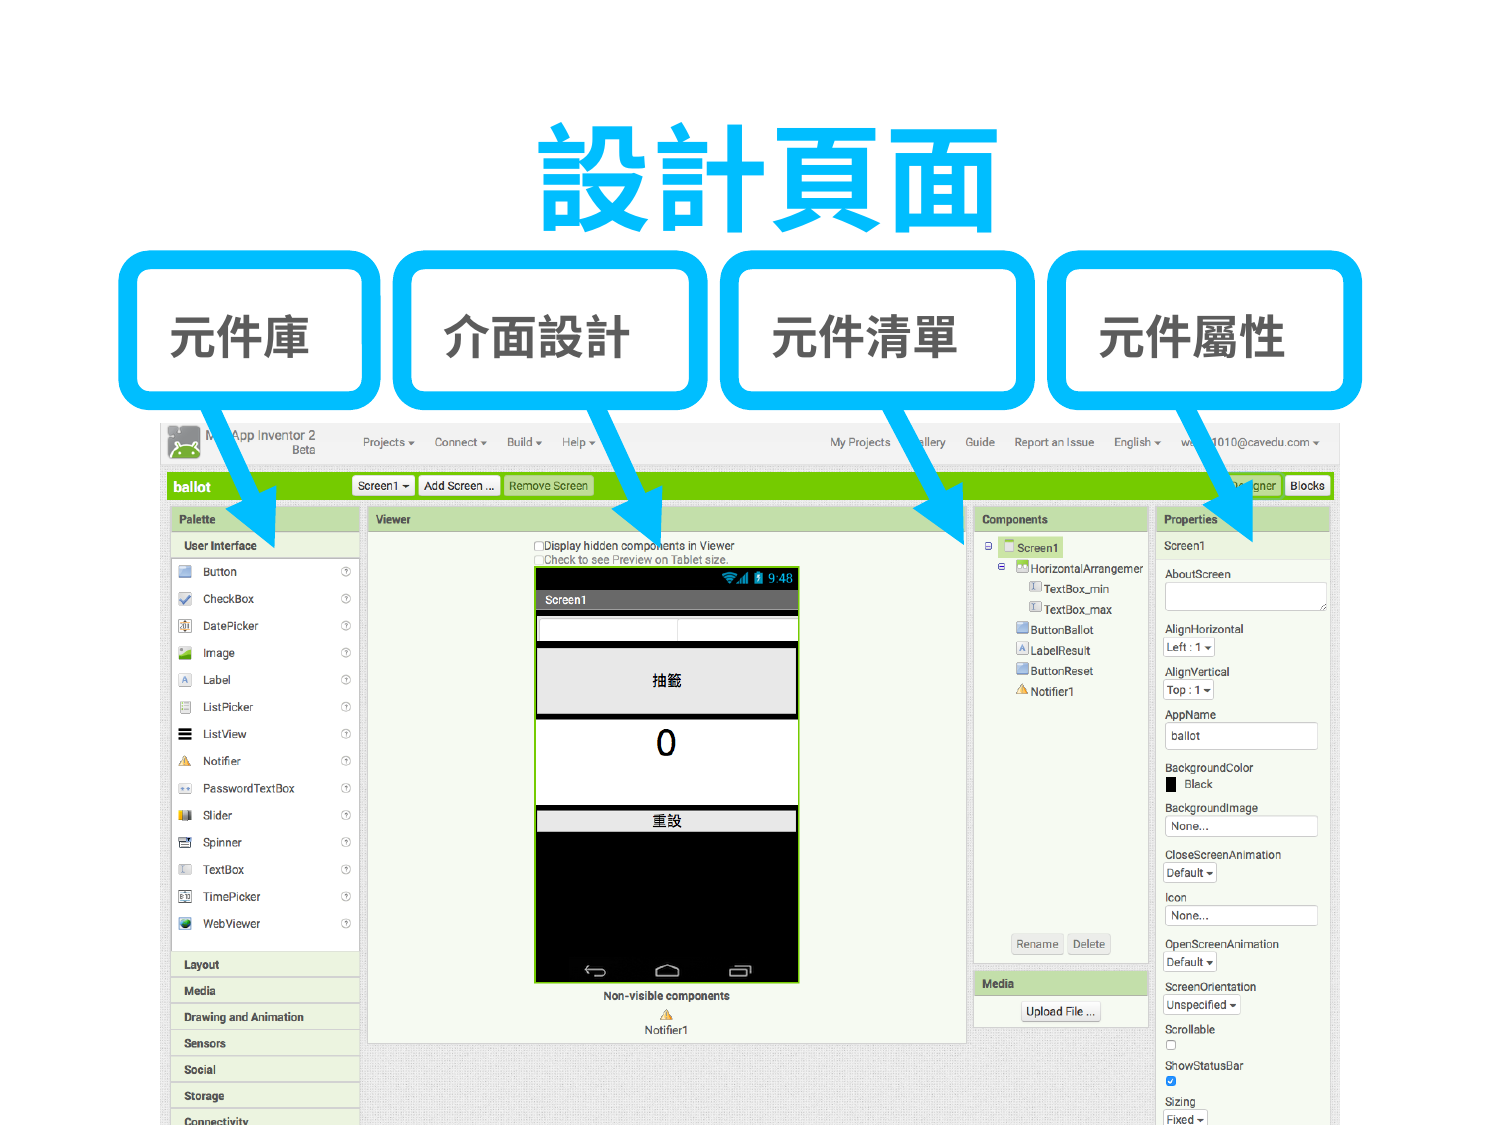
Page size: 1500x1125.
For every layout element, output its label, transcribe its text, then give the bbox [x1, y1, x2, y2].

picture [160, 423, 1340, 1125]
text_box 元件屬性 [1092, 293, 1294, 368]
text_box 介面設計 [438, 293, 640, 368]
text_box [888, 400, 964, 545]
text_box [729, 259, 1026, 401]
text_box 元件清單 [765, 293, 967, 368]
title 設計頁面 [301, 70, 1237, 282]
text_box [402, 259, 699, 401]
text_box [127, 259, 372, 401]
text_box 元件庫 [163, 293, 318, 368]
text_box [1056, 259, 1353, 401]
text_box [590, 396, 661, 549]
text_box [204, 396, 275, 549]
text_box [1182, 402, 1253, 543]
